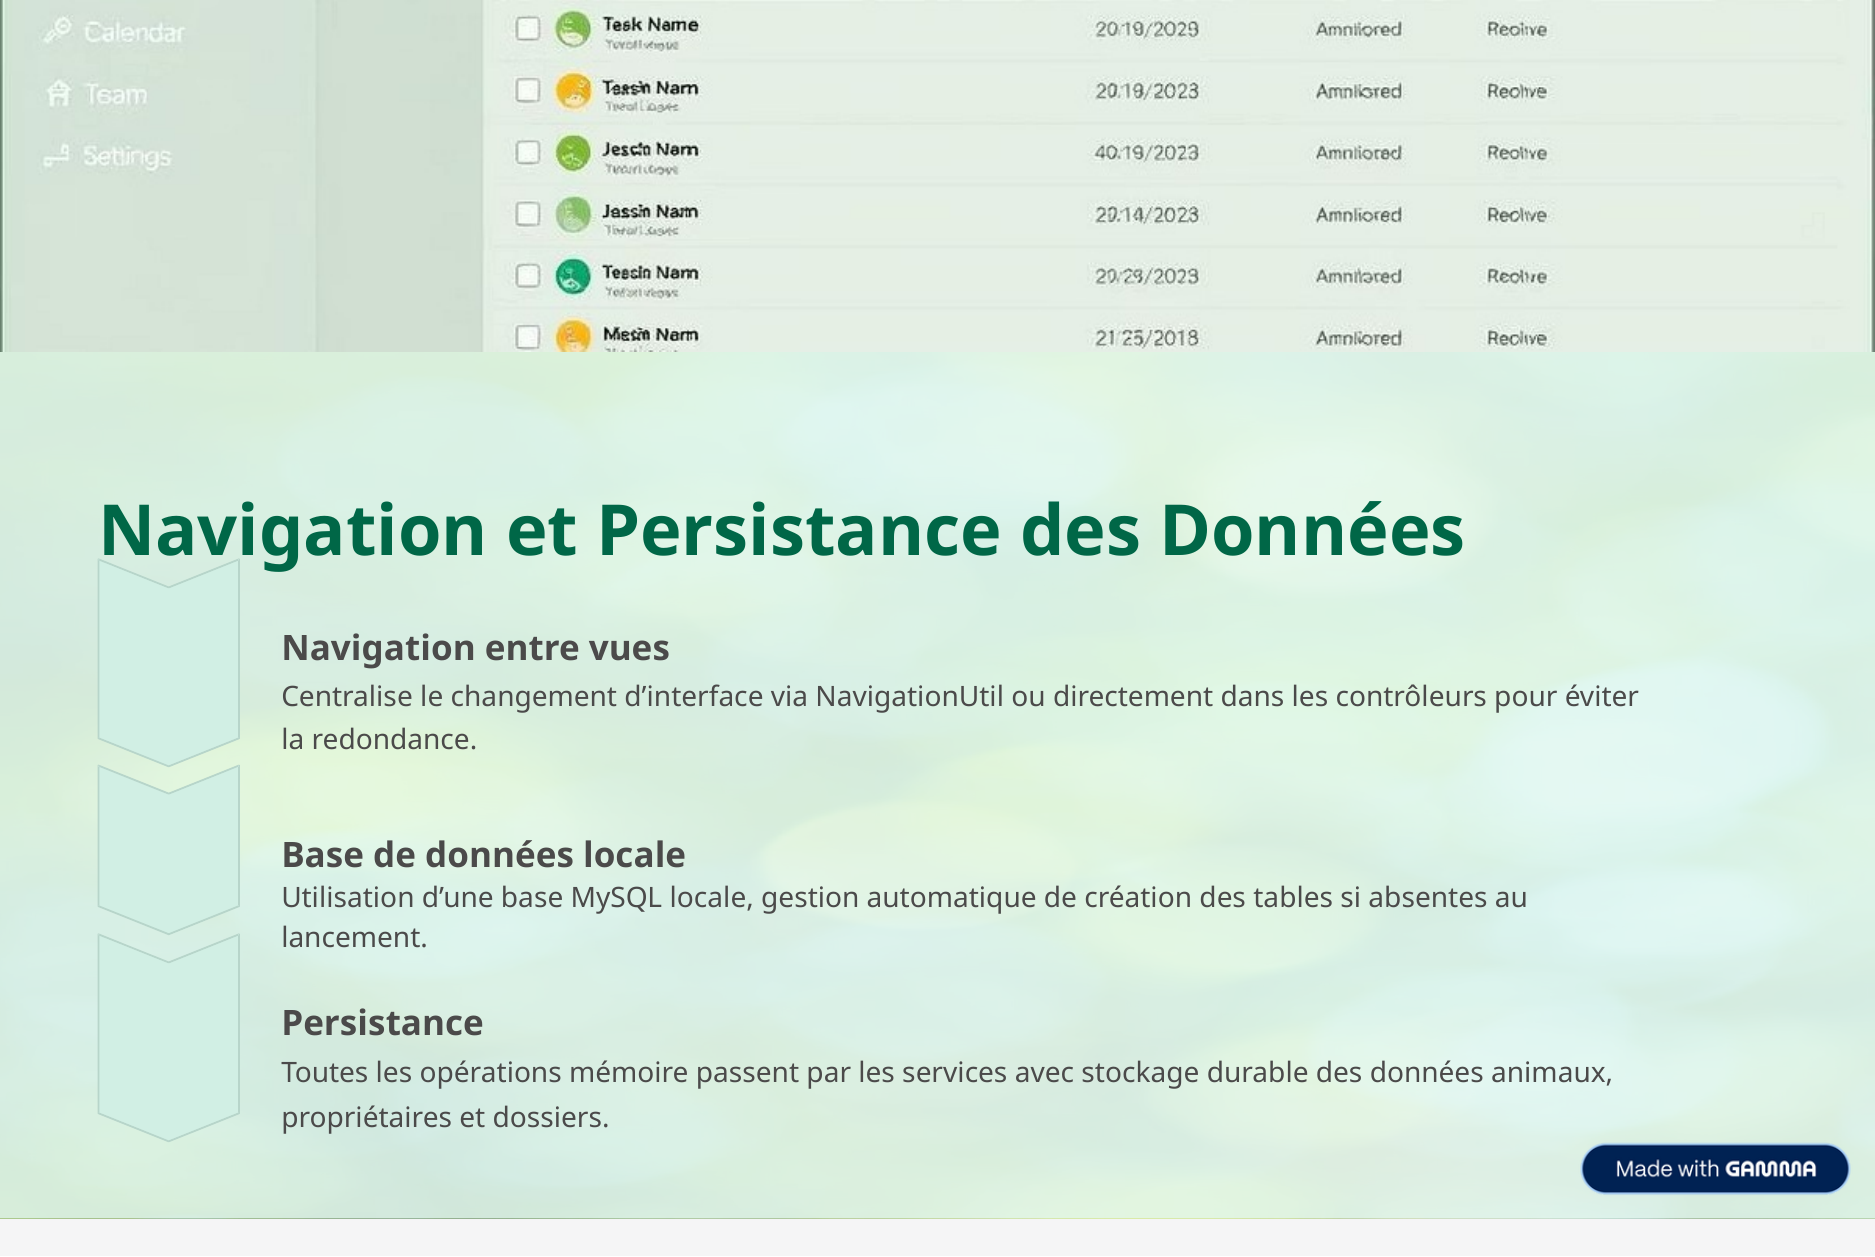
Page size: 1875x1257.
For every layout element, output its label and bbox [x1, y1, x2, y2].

text_box [86, 547, 251, 1153]
text_box [0, 0, 1875, 1219]
